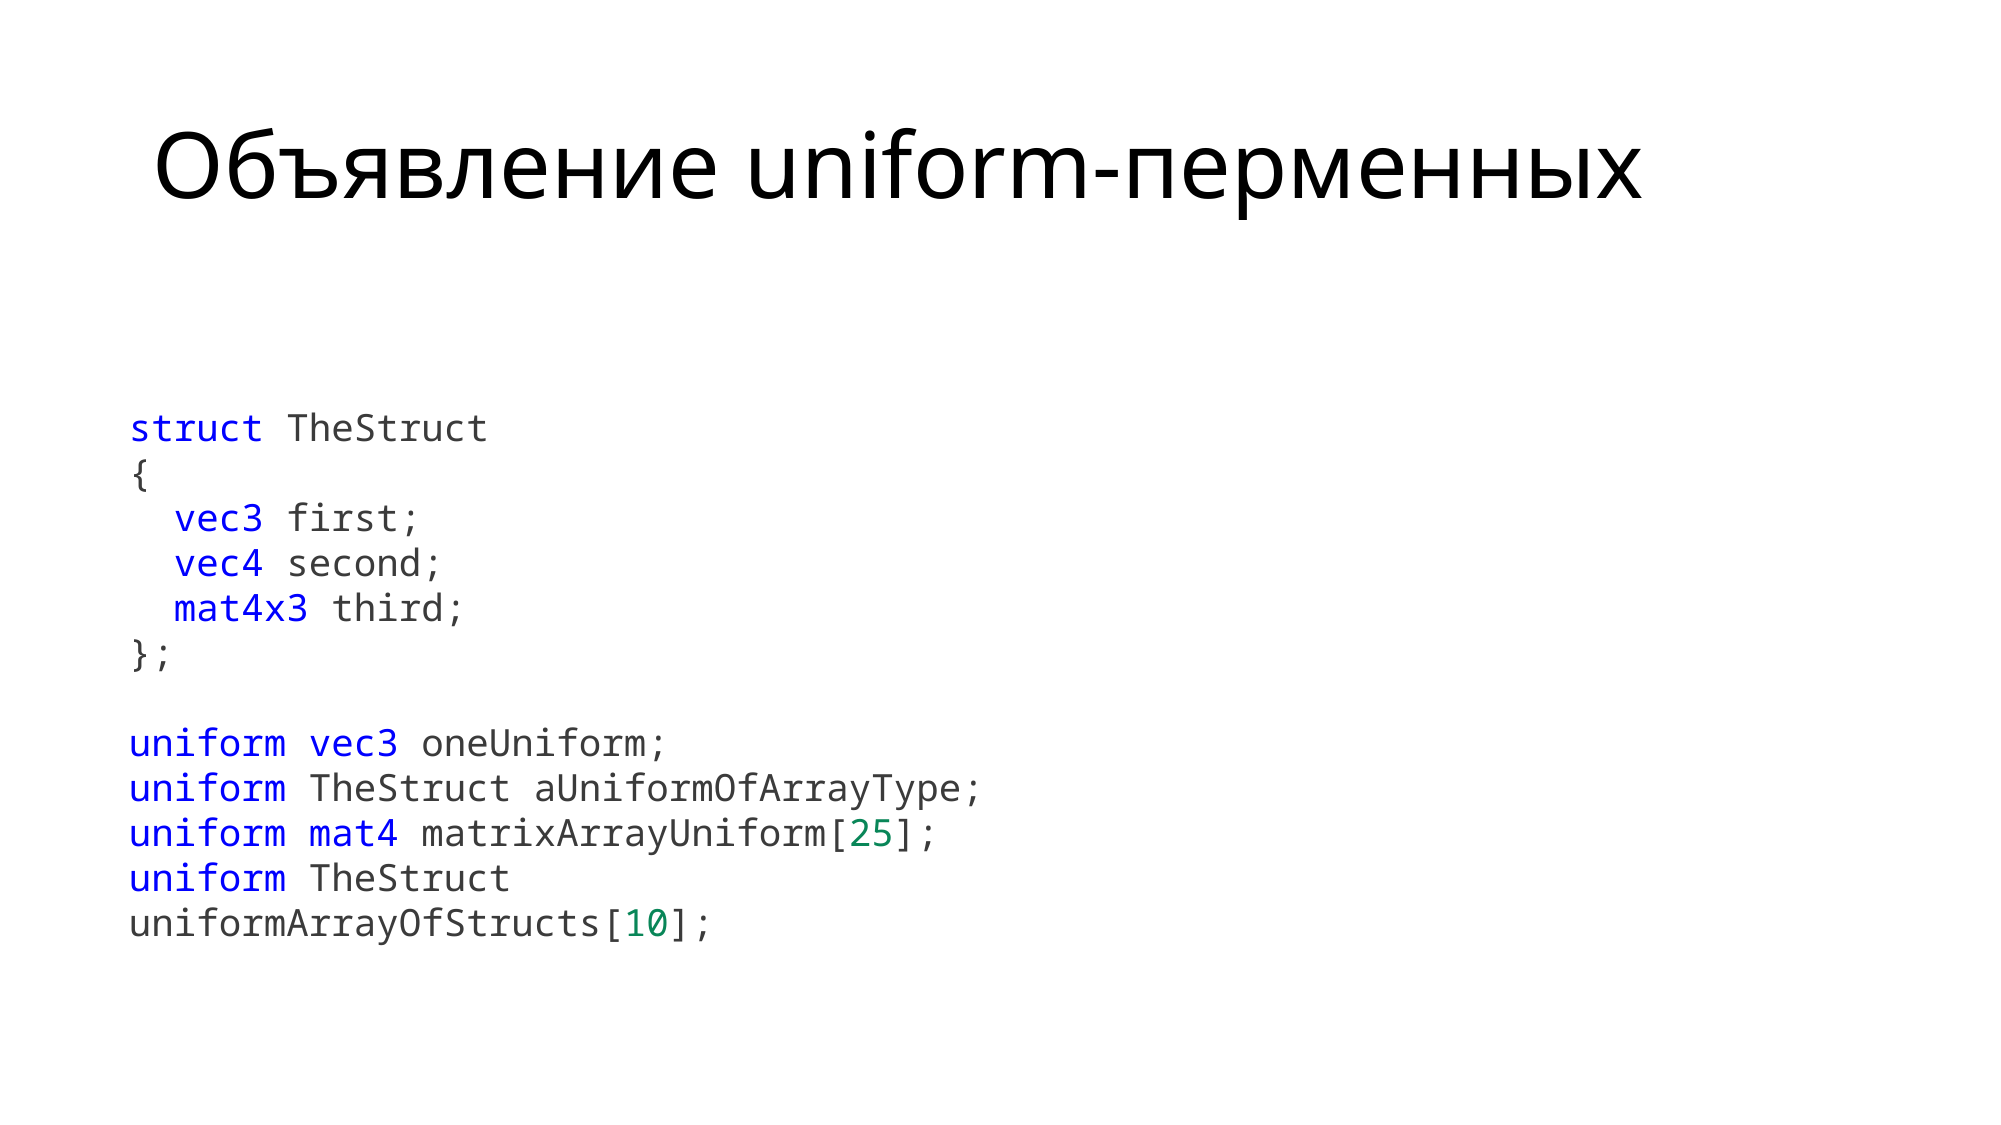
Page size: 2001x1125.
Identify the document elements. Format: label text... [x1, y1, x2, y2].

text_box struct TheStruct { vec3 first; vec4 second; mat4x3 third; }; uniform vec3 oneUniform; uniform TheStruct aUniformOfArrayType; uniform mat4 matrixArrayUniform[25]; uniform TheStruct uniformArrayOfStructs[10]; [114, 397, 1115, 952]
title Объявление uniform-перменных [137, 59, 1863, 278]
